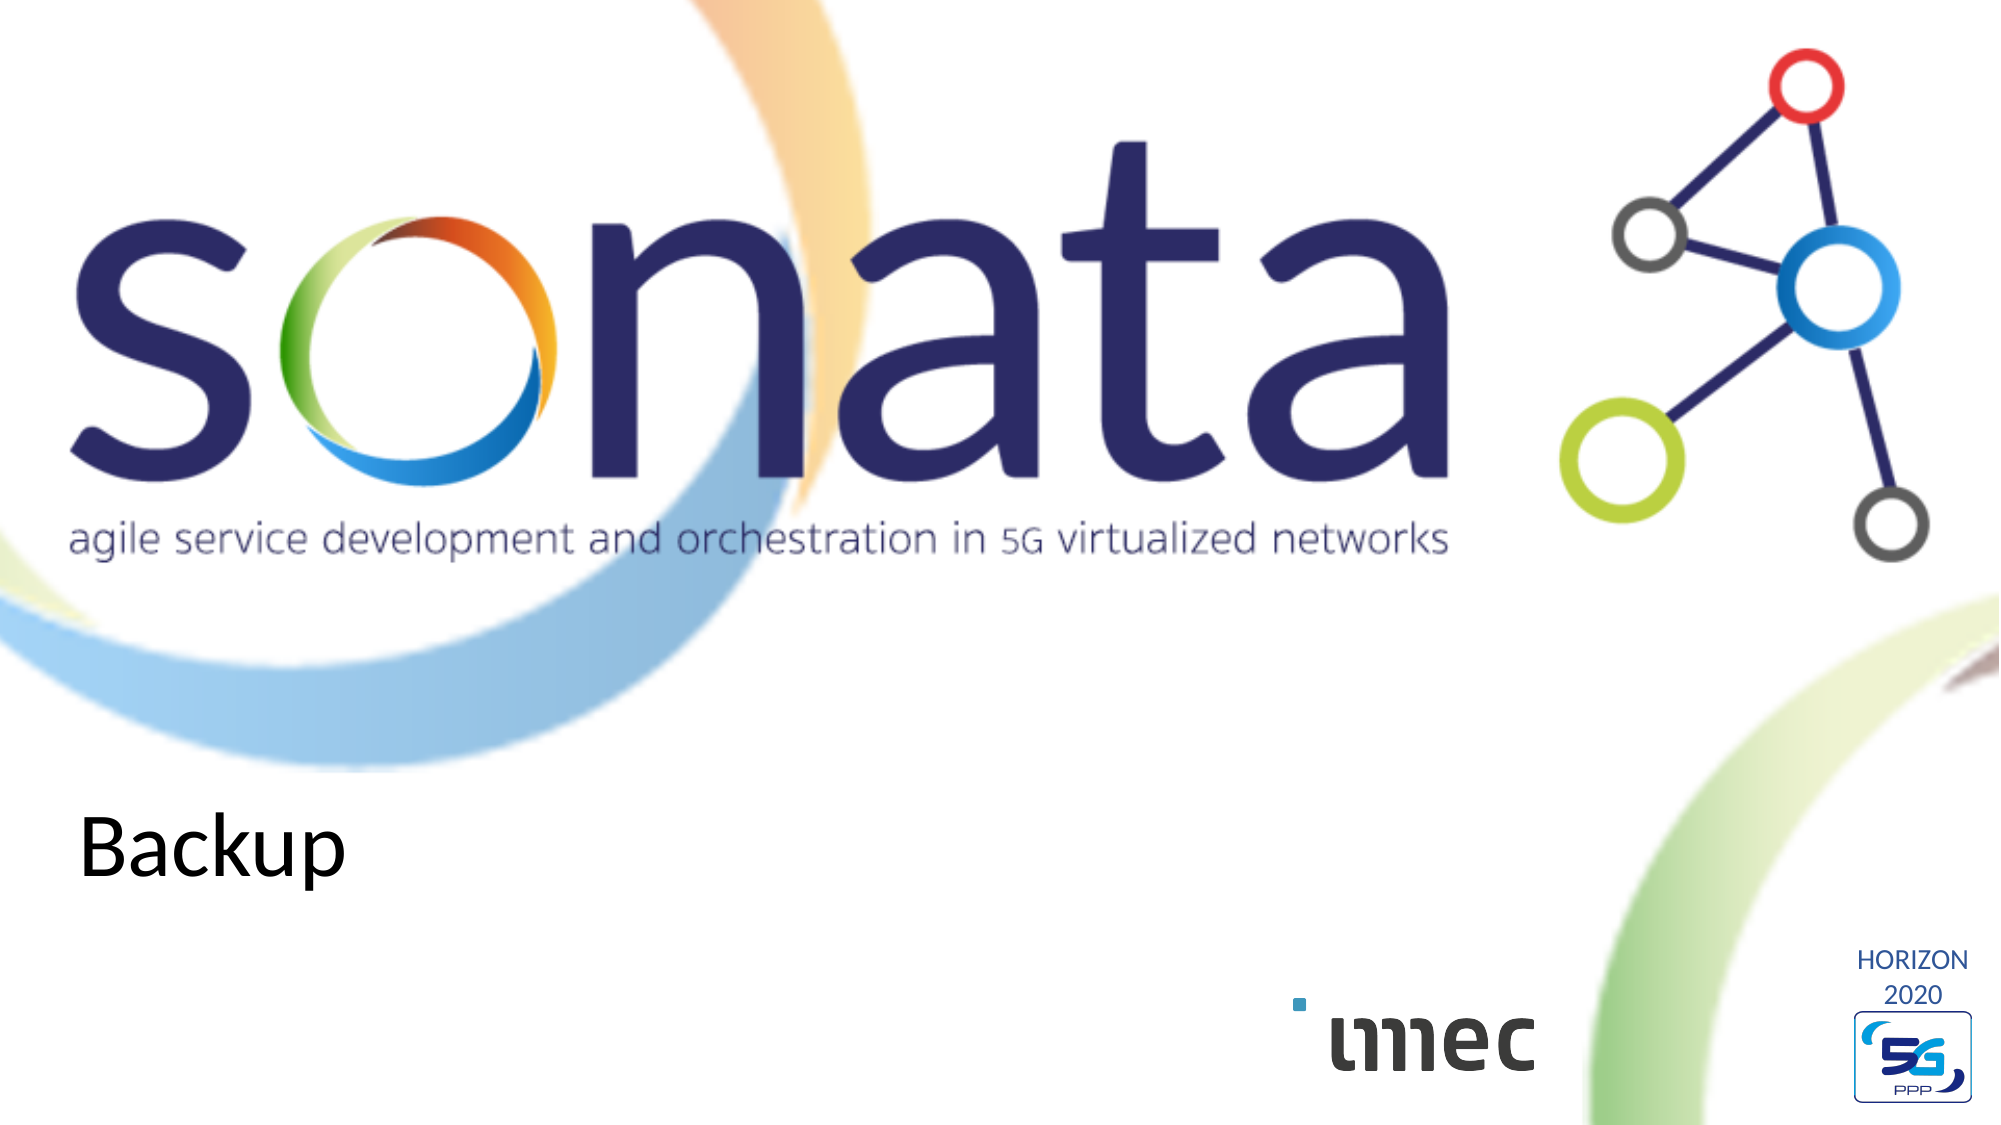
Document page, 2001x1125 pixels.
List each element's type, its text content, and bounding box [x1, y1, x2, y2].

picture [0, 0, 1999, 1125]
text_box Backup [63, 746, 1564, 946]
